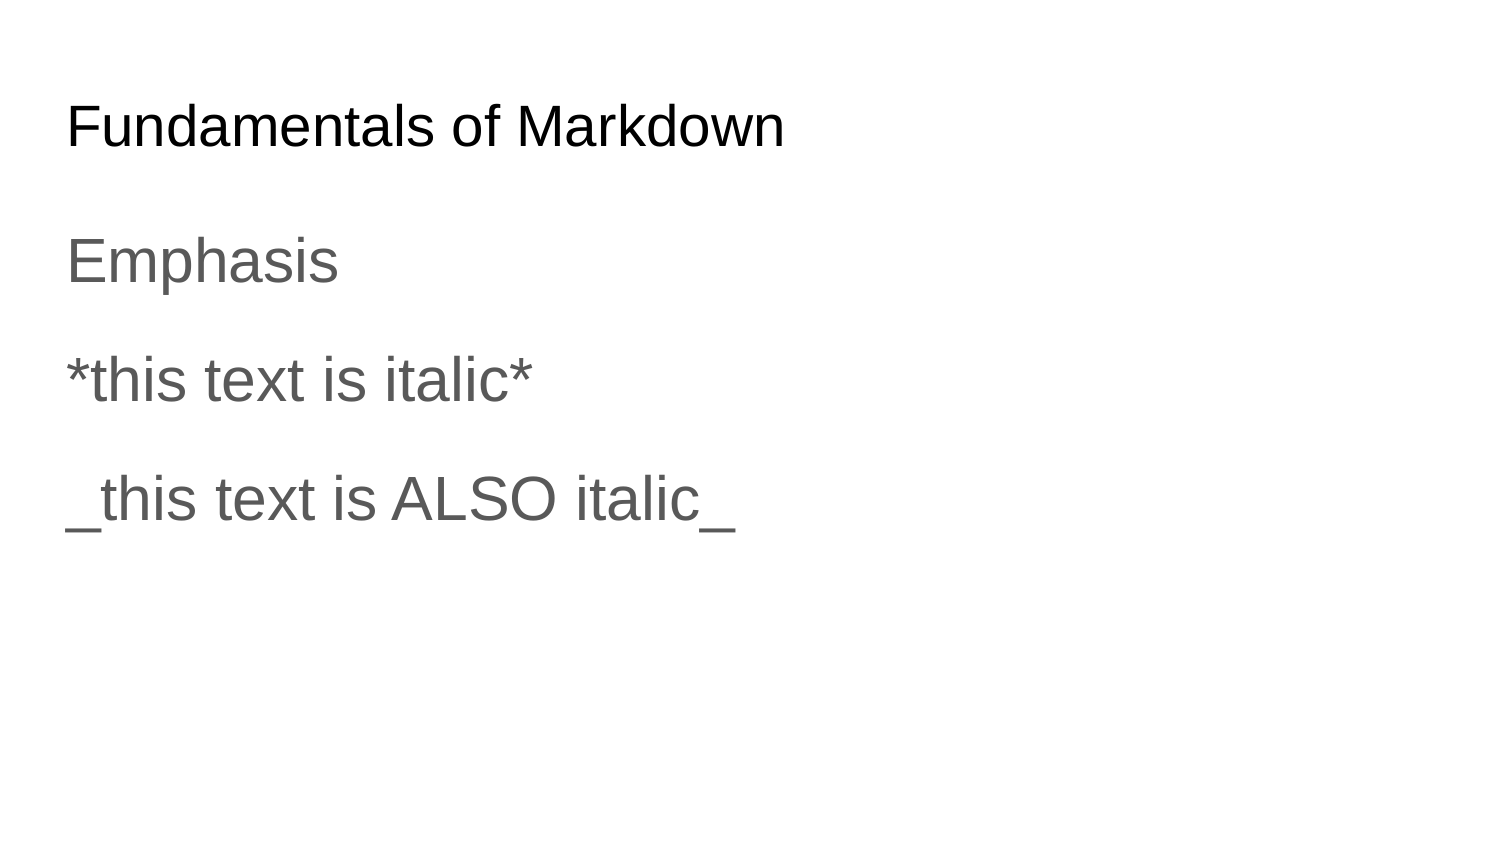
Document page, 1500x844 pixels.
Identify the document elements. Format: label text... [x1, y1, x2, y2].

title Fundamentals of Markdown [51, 72, 1449, 167]
list Emphasis *this text is italic* _this text is ALSO italic_ [51, 193, 1449, 762]
